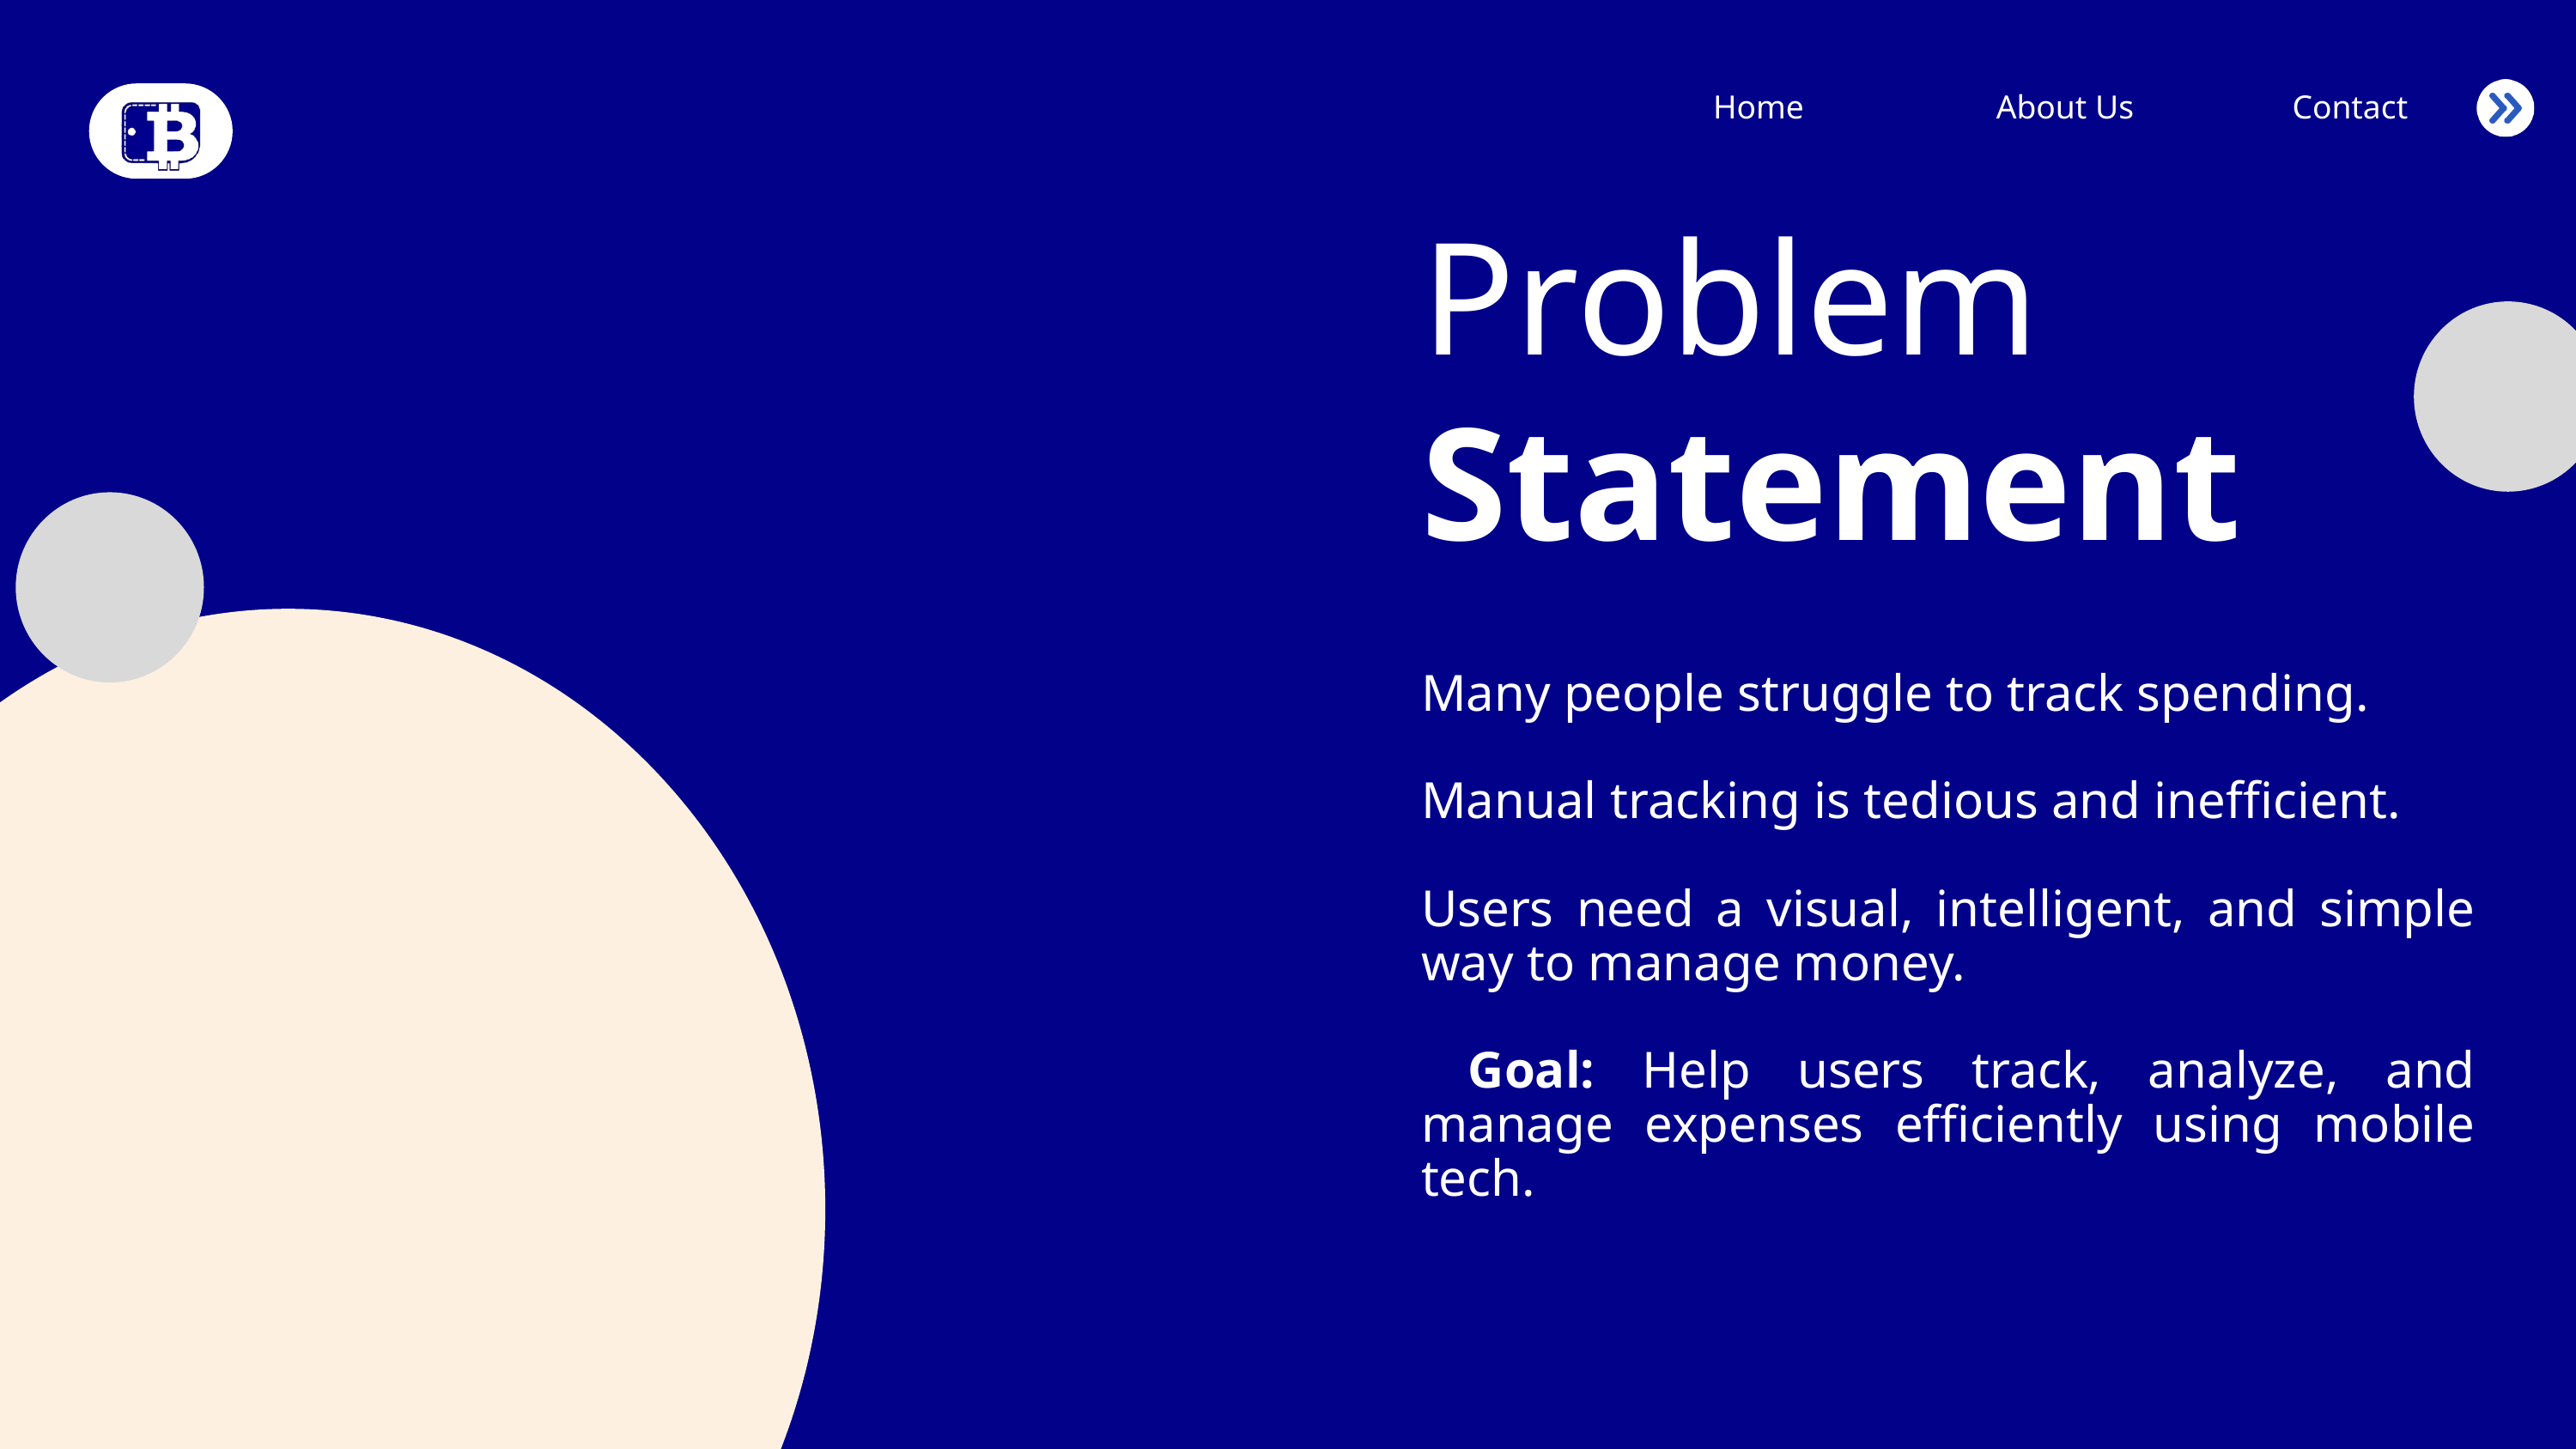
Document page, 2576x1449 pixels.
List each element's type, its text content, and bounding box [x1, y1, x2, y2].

text_box Many people struggle to track spending. Manual tracking is tedious and inefficient. Users need a visual, intelligent, and simple way to manage money. Goal: Help users track, analyze, and manage expenses efficiently using mobile tech. [1421, 666, 2477, 1261]
text_box Problem [1421, 217, 2330, 386]
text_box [15, 492, 204, 683]
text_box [2413, 300, 2576, 493]
text_box Contact [2292, 91, 2464, 126]
text_box Home [1713, 91, 1832, 126]
text_box [2476, 79, 2536, 137]
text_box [0, 608, 826, 1449]
text_box About Us [1996, 91, 2168, 126]
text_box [88, 82, 234, 179]
text_box [23, 52, 266, 220]
text_box Statement [1421, 403, 2330, 572]
